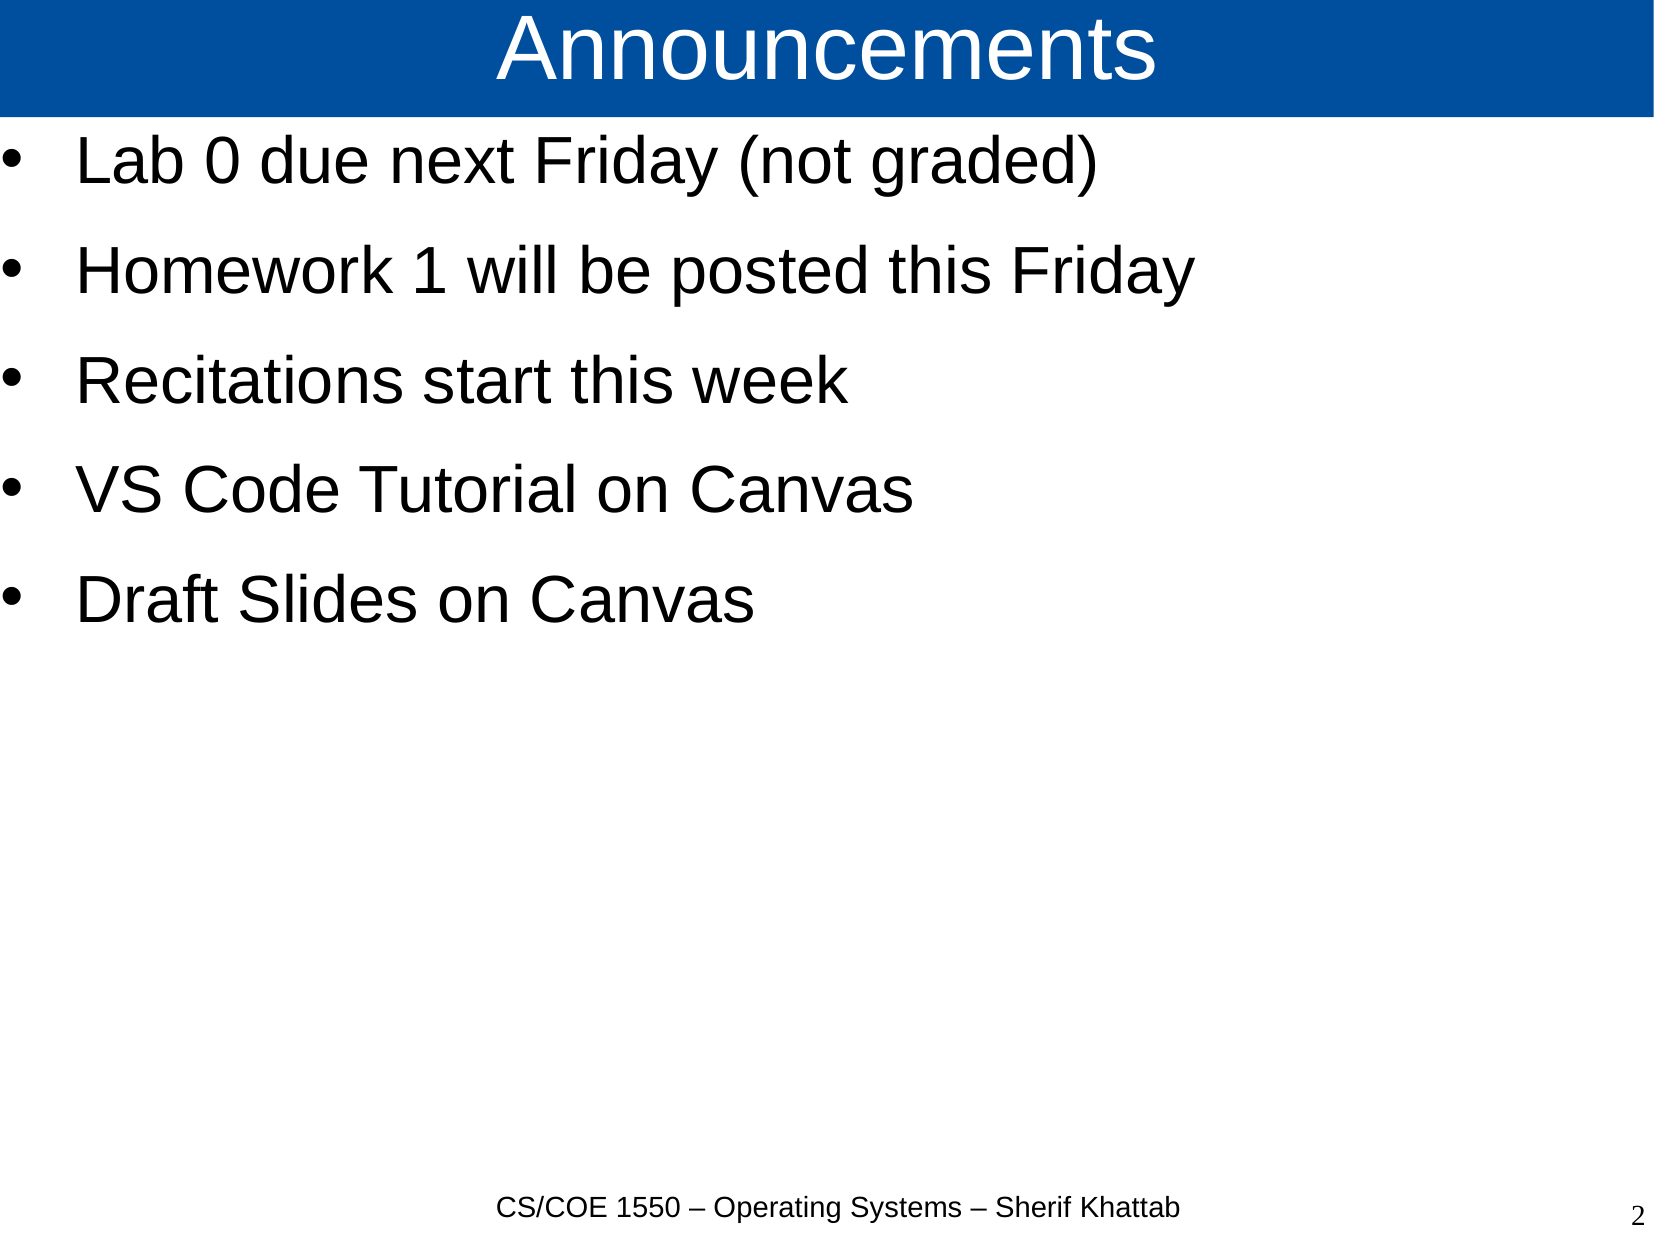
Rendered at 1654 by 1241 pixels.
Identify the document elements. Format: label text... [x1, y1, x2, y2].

title Announcements [0, 0, 1654, 117]
footer CS/COE 1550 – Operating Systems – Sherif Khattab [460, 1190, 1217, 1241]
list Lab 0 due next Friday (not graded) Homework 1 will be posted this Friday Recitations start this week VS Code Tutorial on Canvas Draft Slides on Canvas [0, 117, 1654, 1195]
slide_number 2 [1265, 1198, 1647, 1241]
